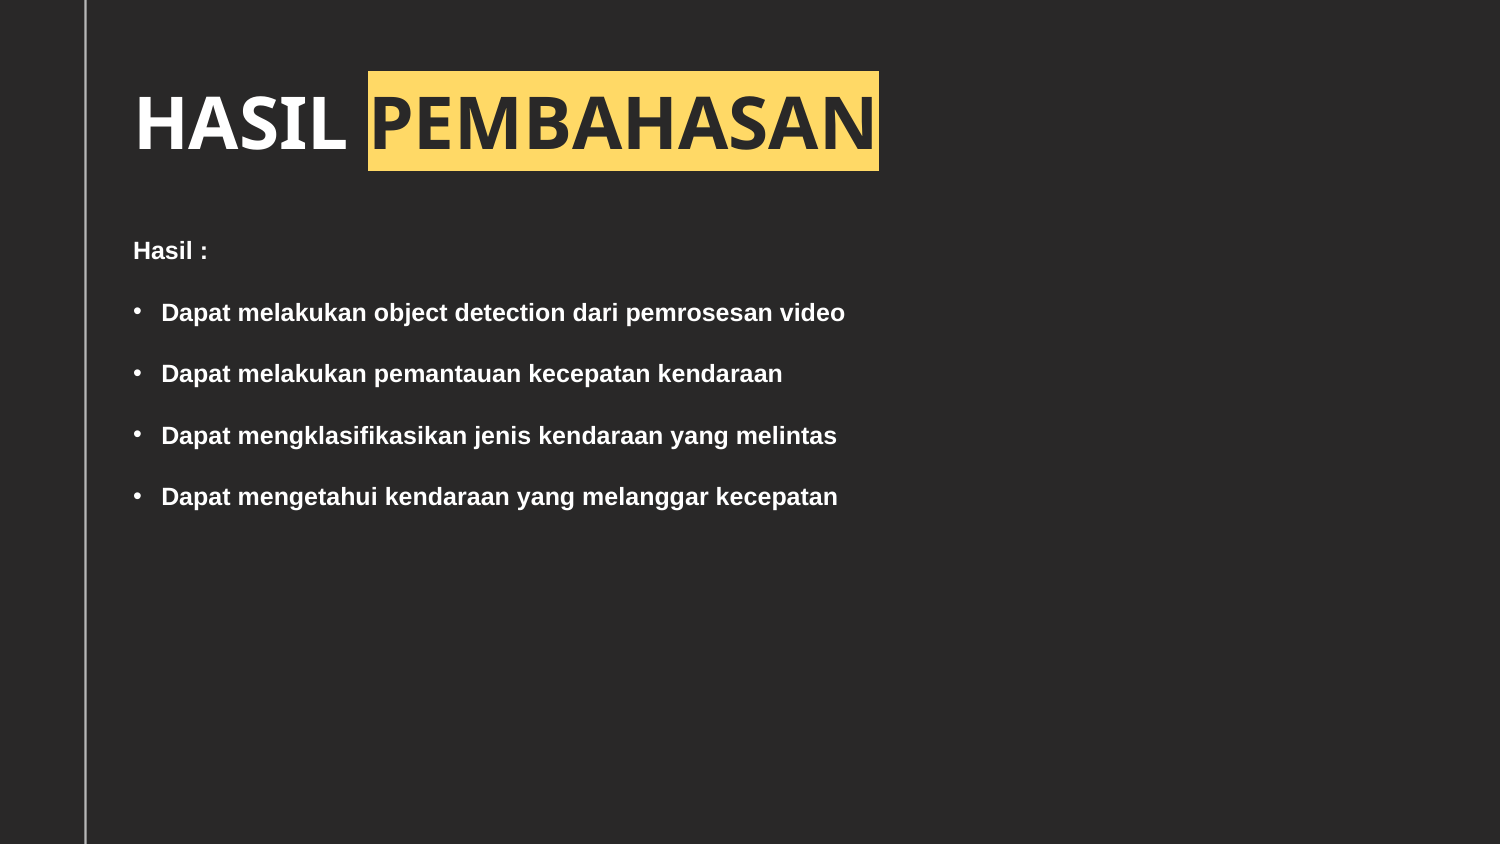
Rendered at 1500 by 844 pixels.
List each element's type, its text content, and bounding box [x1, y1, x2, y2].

title HASIL PEMBAHASAN [118, 72, 1382, 167]
text_box Hasil : Dapat melakukan object detection dari pemrosesan video Dapat melakukan pemantauan kecepatan kendaraan Dapat mengklasifikasikan jenis kendaraan yang melintas Dapat mengetahui kendaraan yang melanggar kecepatan [118, 204, 1399, 526]
